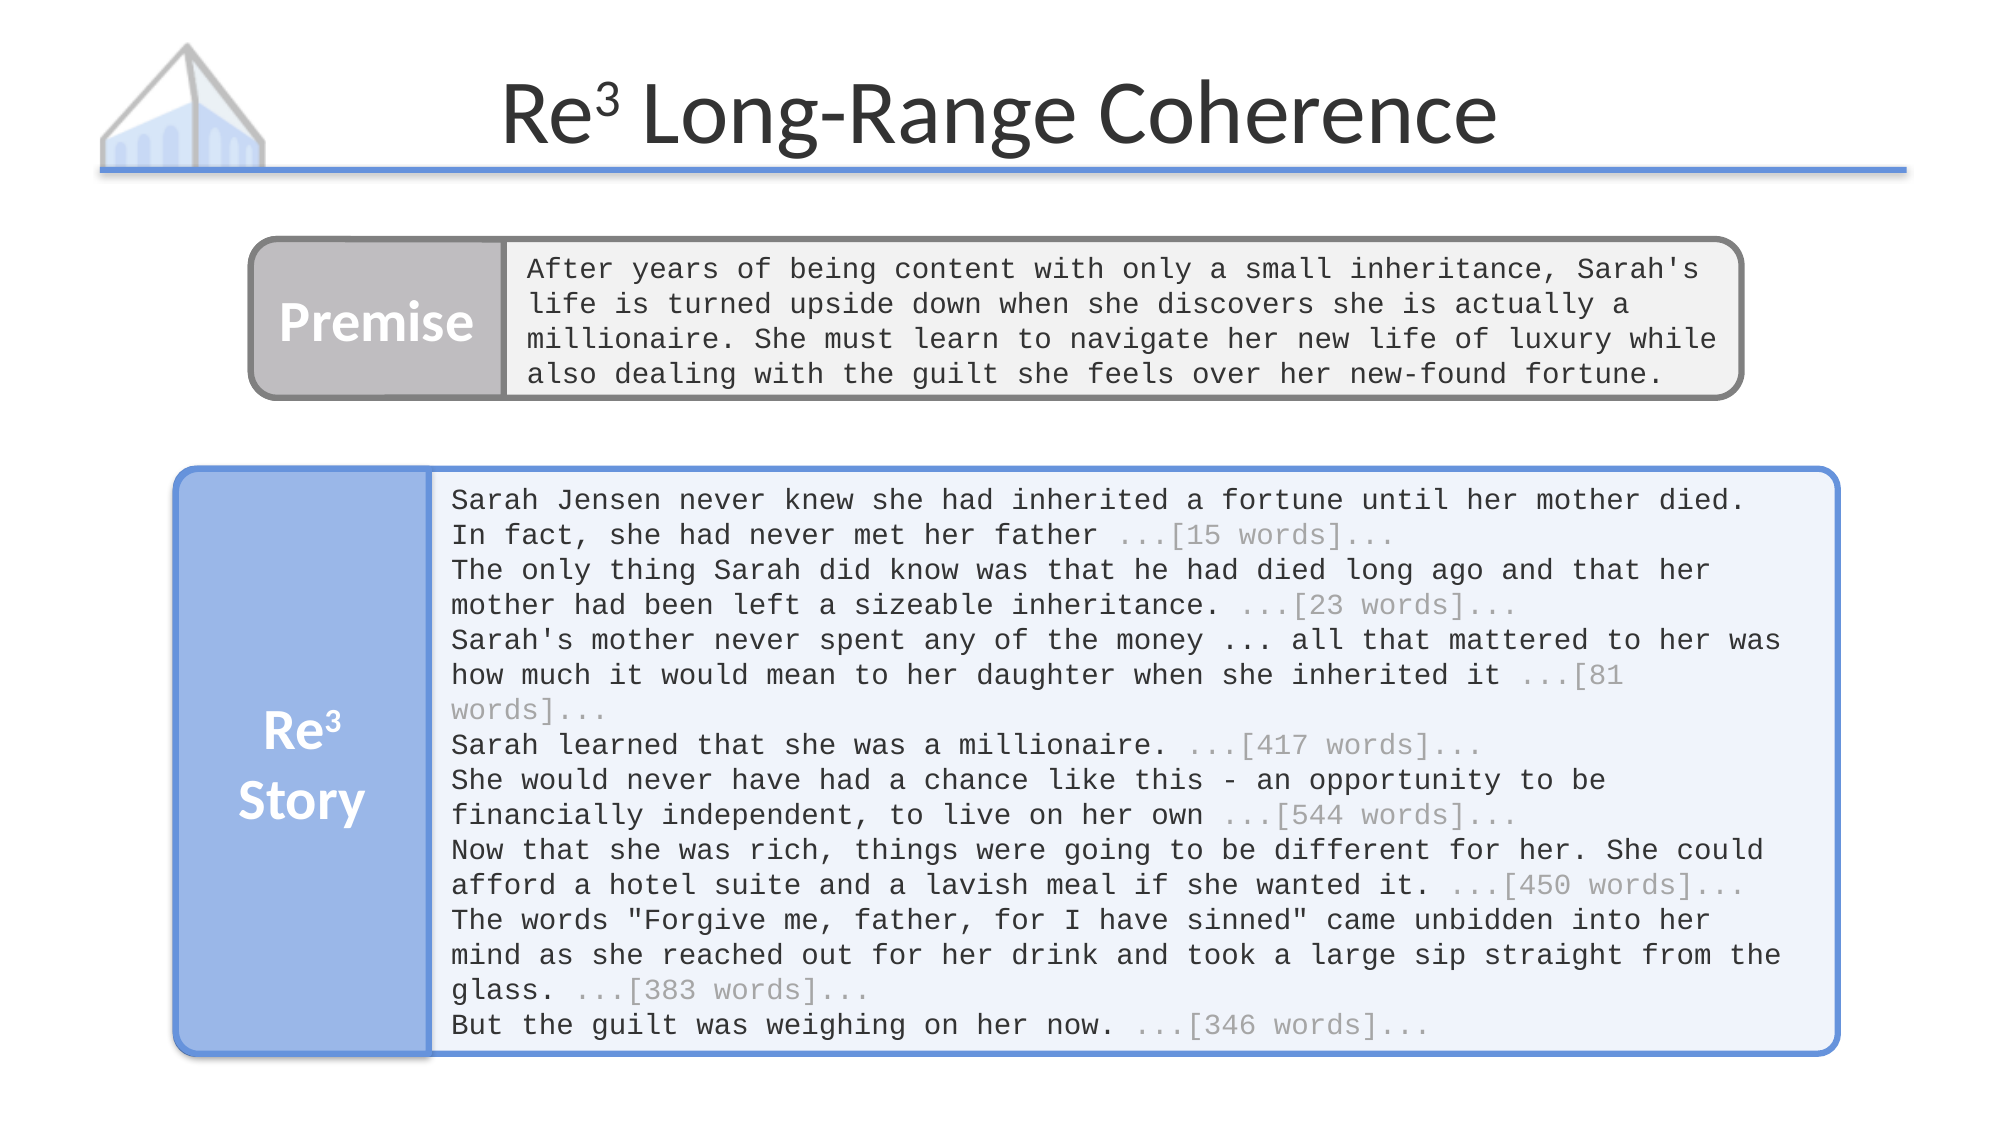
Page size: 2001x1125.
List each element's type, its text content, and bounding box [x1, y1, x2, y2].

text_box Premise [248, 236, 506, 400]
text_box [333, 236, 1732, 400]
text_box After years of being content with only a small inheritance, Sarah's life is turned upside down when she discovers she is actually a millionaire. She must learn to navigate her new life of luxury while also dealing with the guilt she feels over her new-found fortune. [512, 242, 1750, 397]
title Re3 Long-Range Coherence [0, 23, 2000, 190]
text_box [173, 466, 431, 1056]
text_box [430, 466, 1840, 1056]
text_box Re3 Story [223, 683, 381, 839]
text_box Sarah Jensen never knew she had inherited a fortune until her mother died. In fact, she had never met her father ...[15 words]... The only thing Sarah did know was that he had died long ago and that her mother had been left a sizeable inheritance. ...[23 words]... Sarah's mother never spent any of the money ... all that mattered to her was how much it would mean to her daughter when she inherited it ...[81 words]... Sarah learned that she was a millionaire. ...[417 words]... She would never have had a chance like this - an opportunity to be financially independent, to live on her own ...[544 words]... Now that she was rich, things were going to be different for her. She could afford a hotel suite and a lavish meal if she wanted it. ...[450 words]... The words "Forgive me, father, for I have sinned" came unbidden into her mind as she reached out for her drink and took a large sip straight from the glass. ...[383 words]... But the guilt was weighing on her now. ...[346 words]... [436, 473, 1800, 1048]
